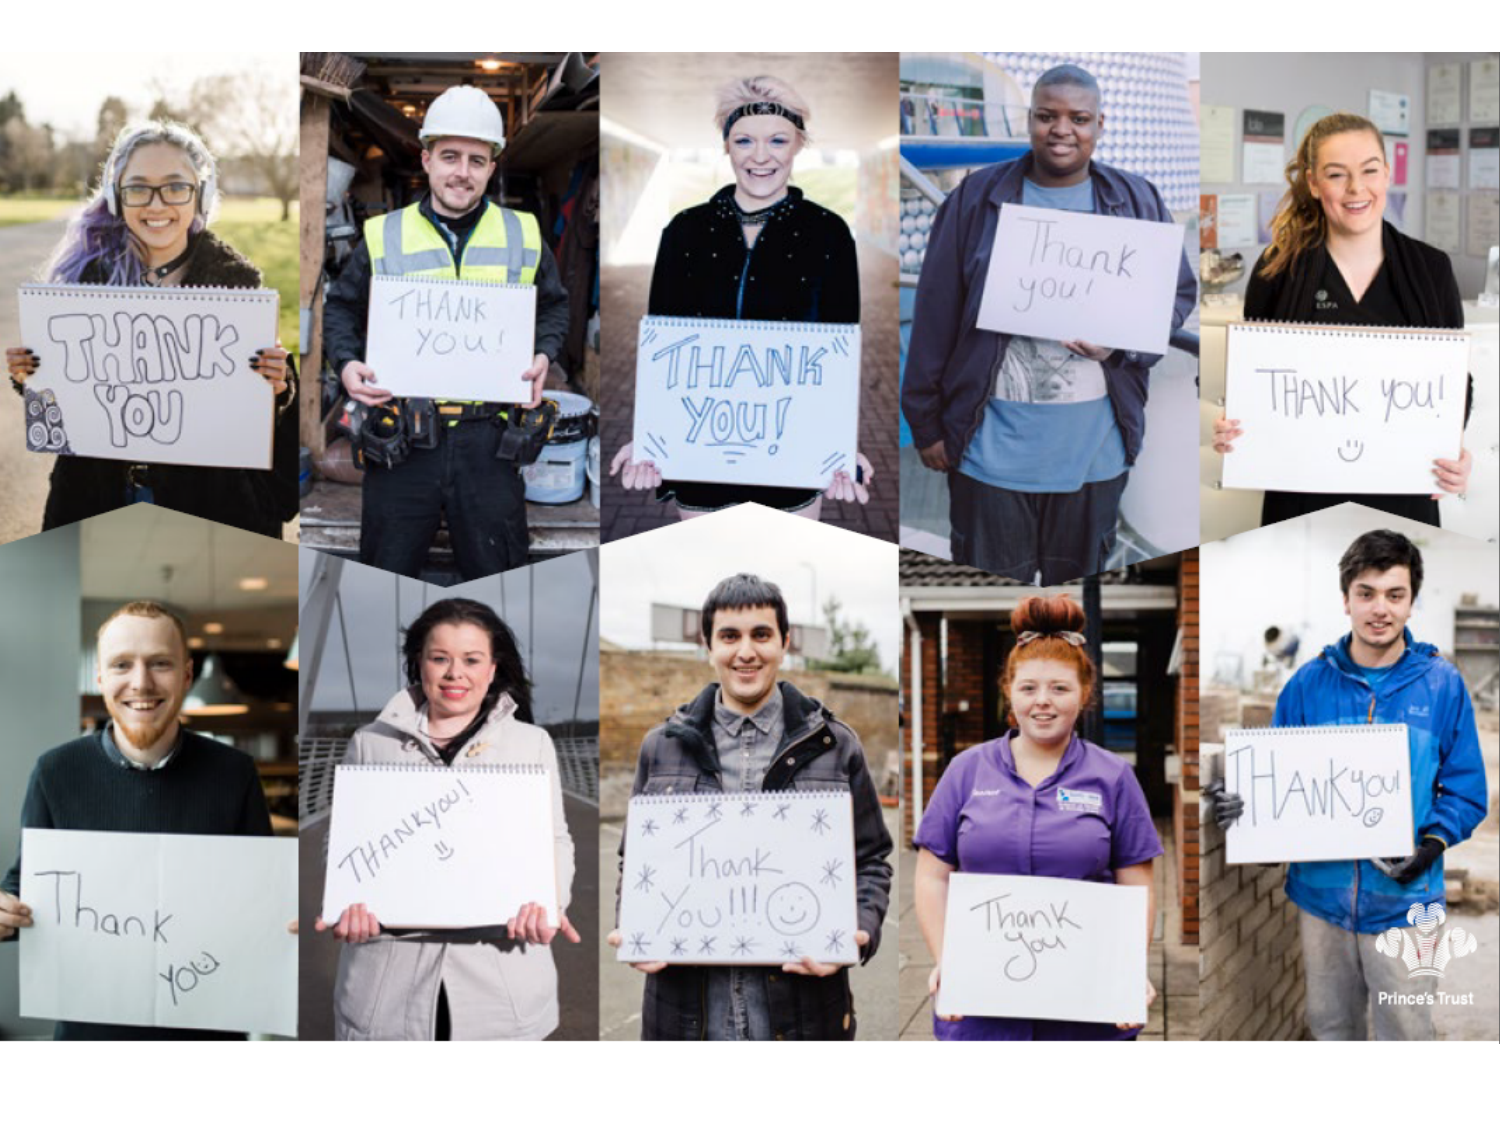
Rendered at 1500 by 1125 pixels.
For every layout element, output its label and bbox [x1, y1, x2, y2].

picture [0, 52, 1500, 1044]
